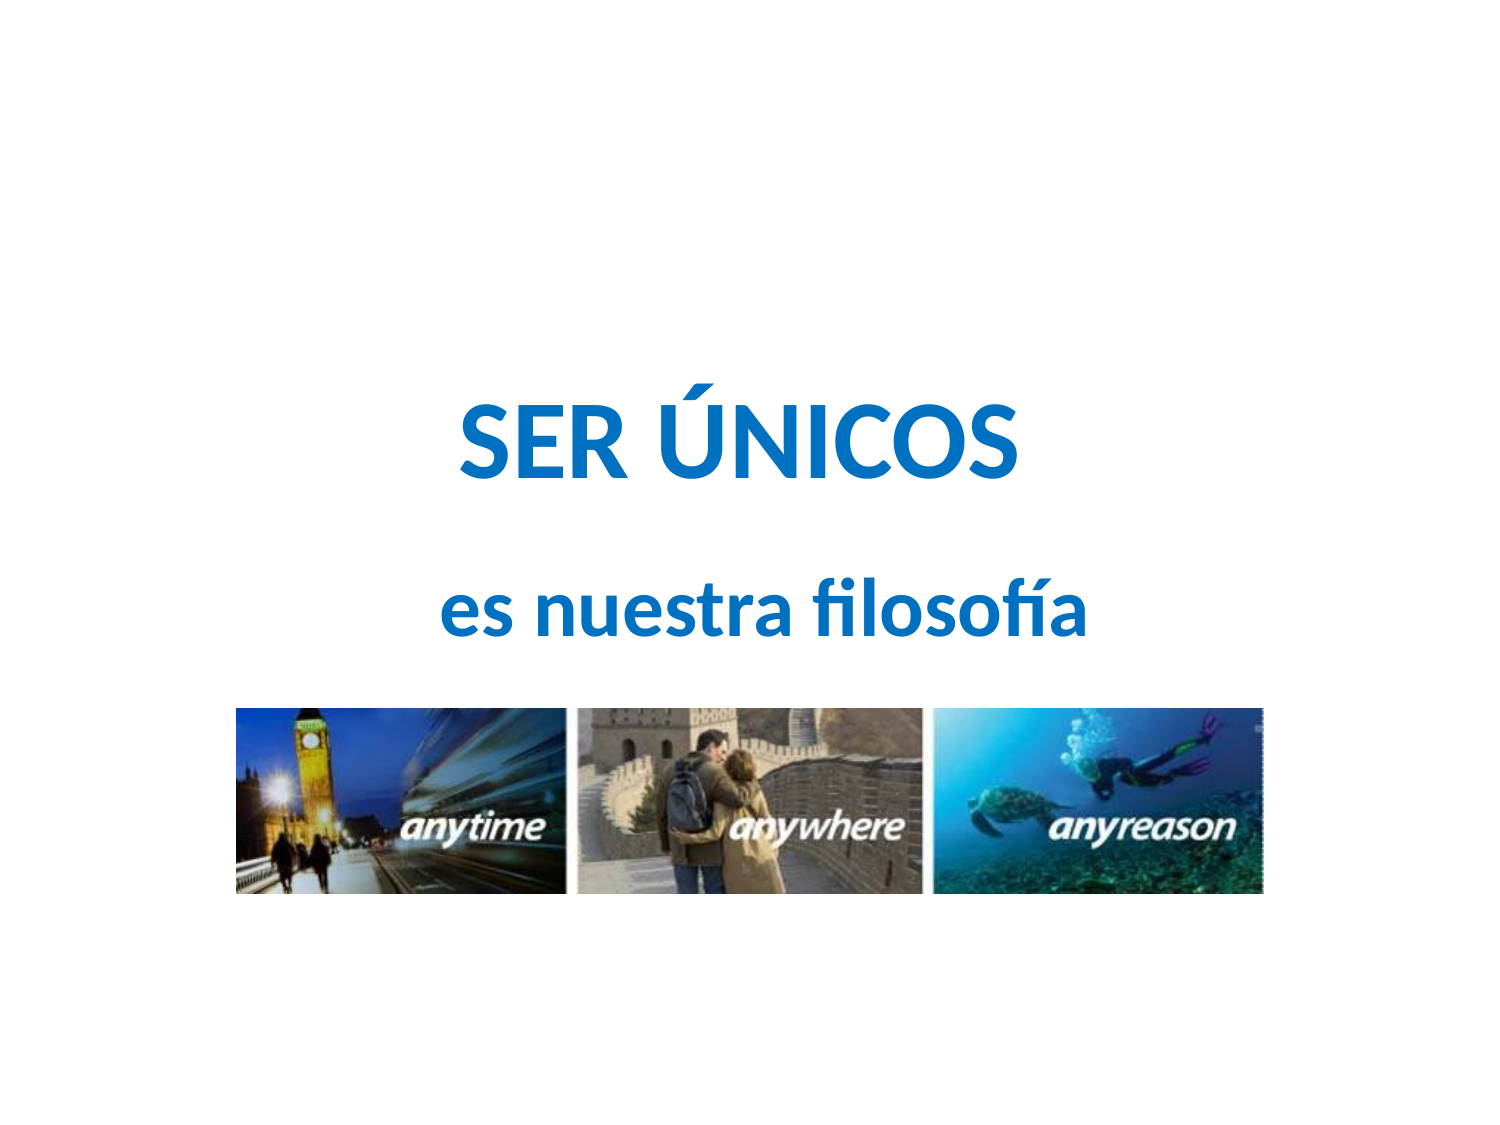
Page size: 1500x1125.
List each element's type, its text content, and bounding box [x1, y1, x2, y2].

text_box es nuestra filosofía [277, 467, 1252, 622]
text_box SER ÚNICOS [265, 231, 1240, 504]
picture [236, 708, 1264, 894]
